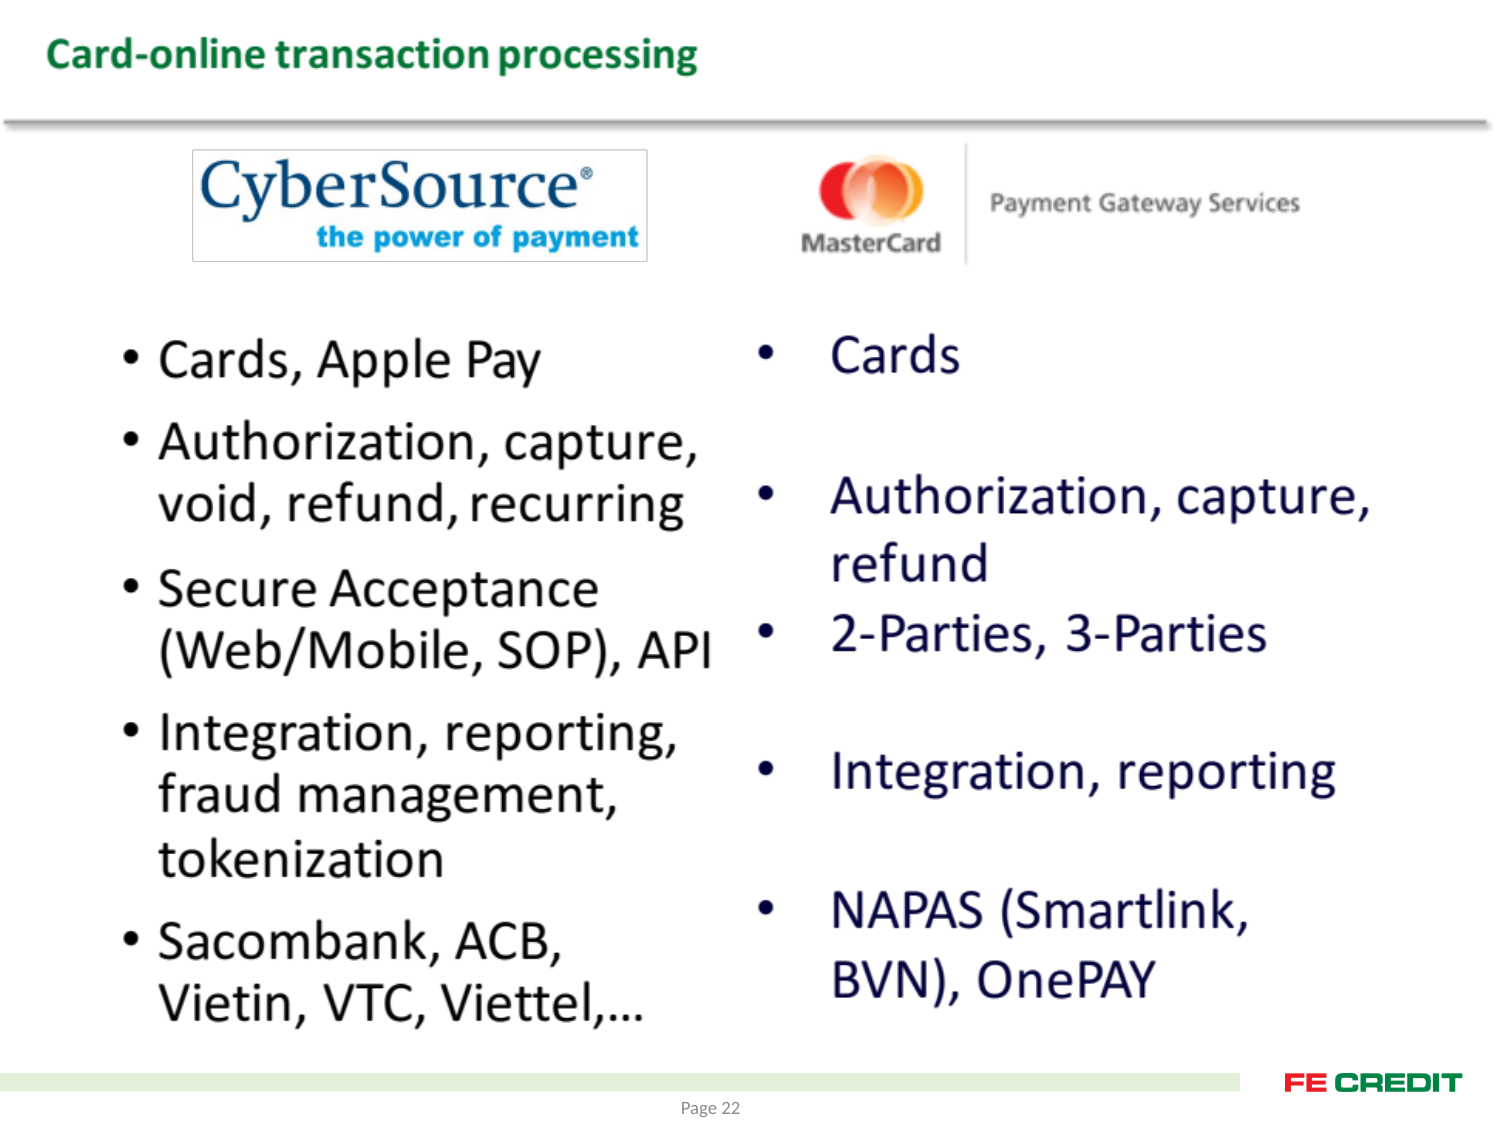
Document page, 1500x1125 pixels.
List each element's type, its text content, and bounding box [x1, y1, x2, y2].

slide_number Page 22 [675, 1114, 758, 1125]
picture [0, 11, 1500, 1114]
